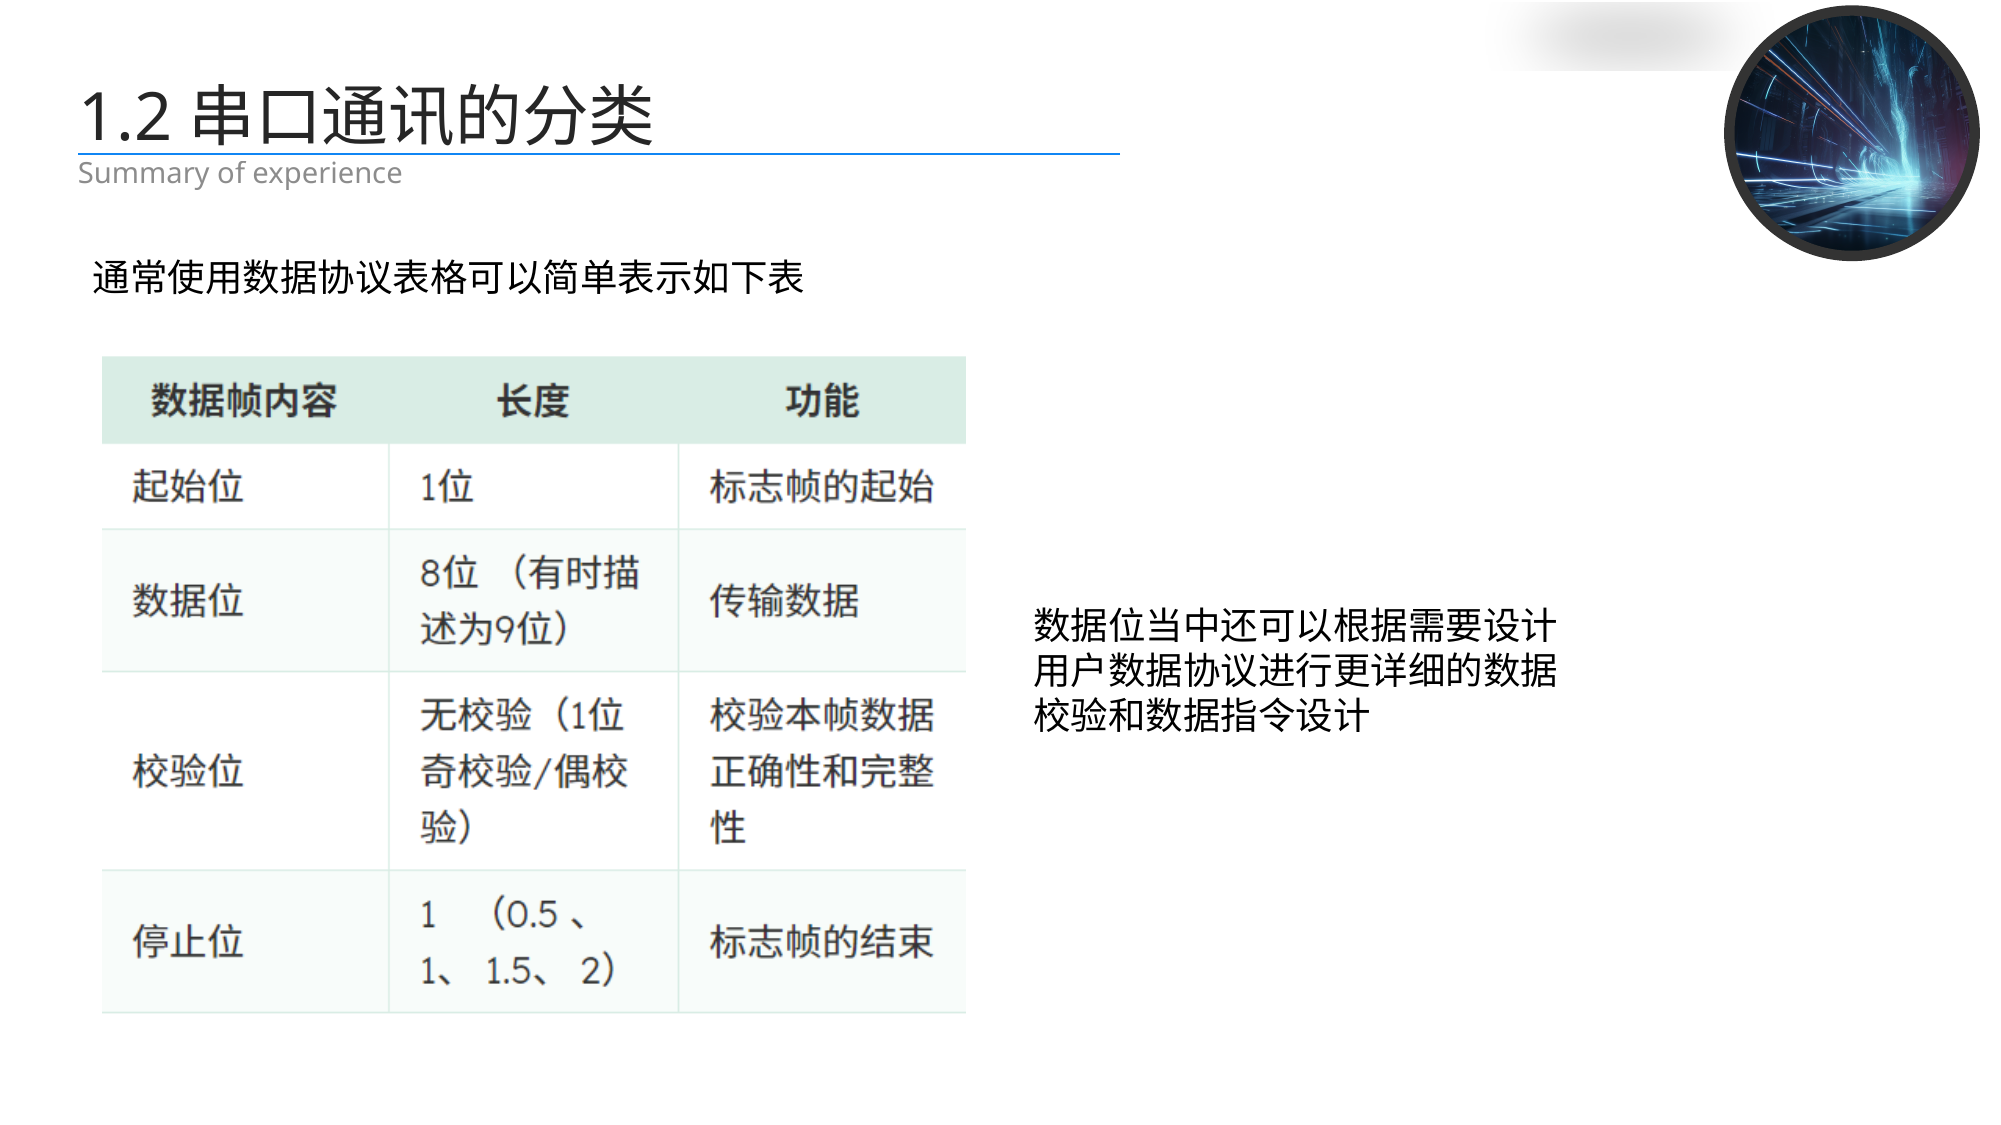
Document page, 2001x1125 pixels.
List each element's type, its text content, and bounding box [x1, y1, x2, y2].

text_box 数据位当中还可以根据需要设计用户数据协议进行更详细的数据校验和数据指令设计 [1018, 594, 1582, 744]
picture [1729, 10, 1975, 256]
text_box 1.2串口通讯的分类 [78, 73, 966, 153]
text_box 通常使用数据协议表格可以简单表示如下表 [78, 246, 1093, 307]
text_box Summary of experience [78, 155, 553, 190]
picture [102, 355, 966, 1023]
